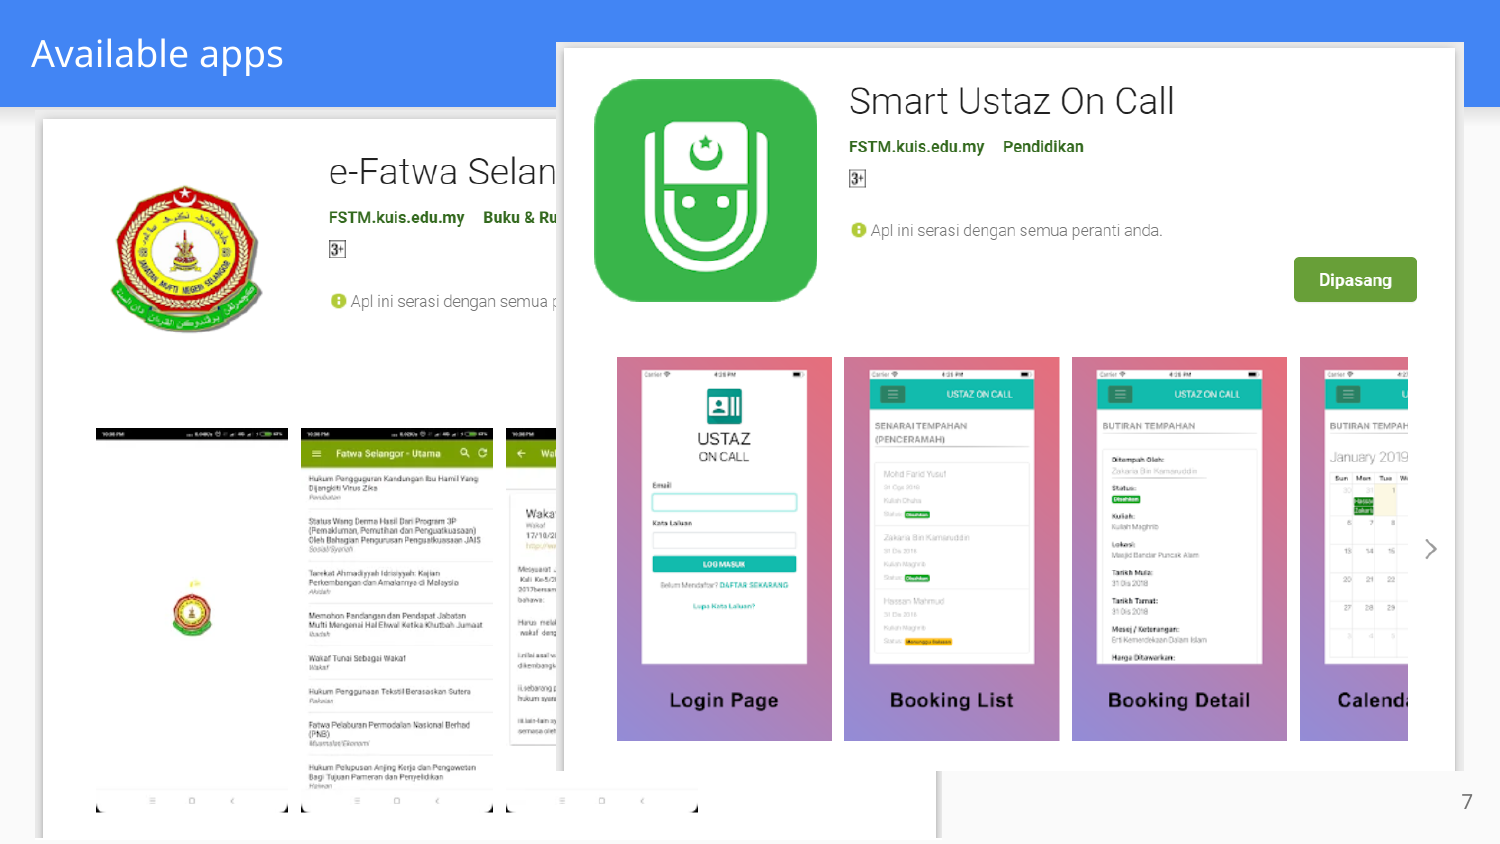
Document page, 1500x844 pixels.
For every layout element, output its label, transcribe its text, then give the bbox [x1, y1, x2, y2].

title Available apps [16, 2, 1464, 102]
picture [35, 42, 1465, 841]
slide_number 7 [1398, 770, 1489, 835]
